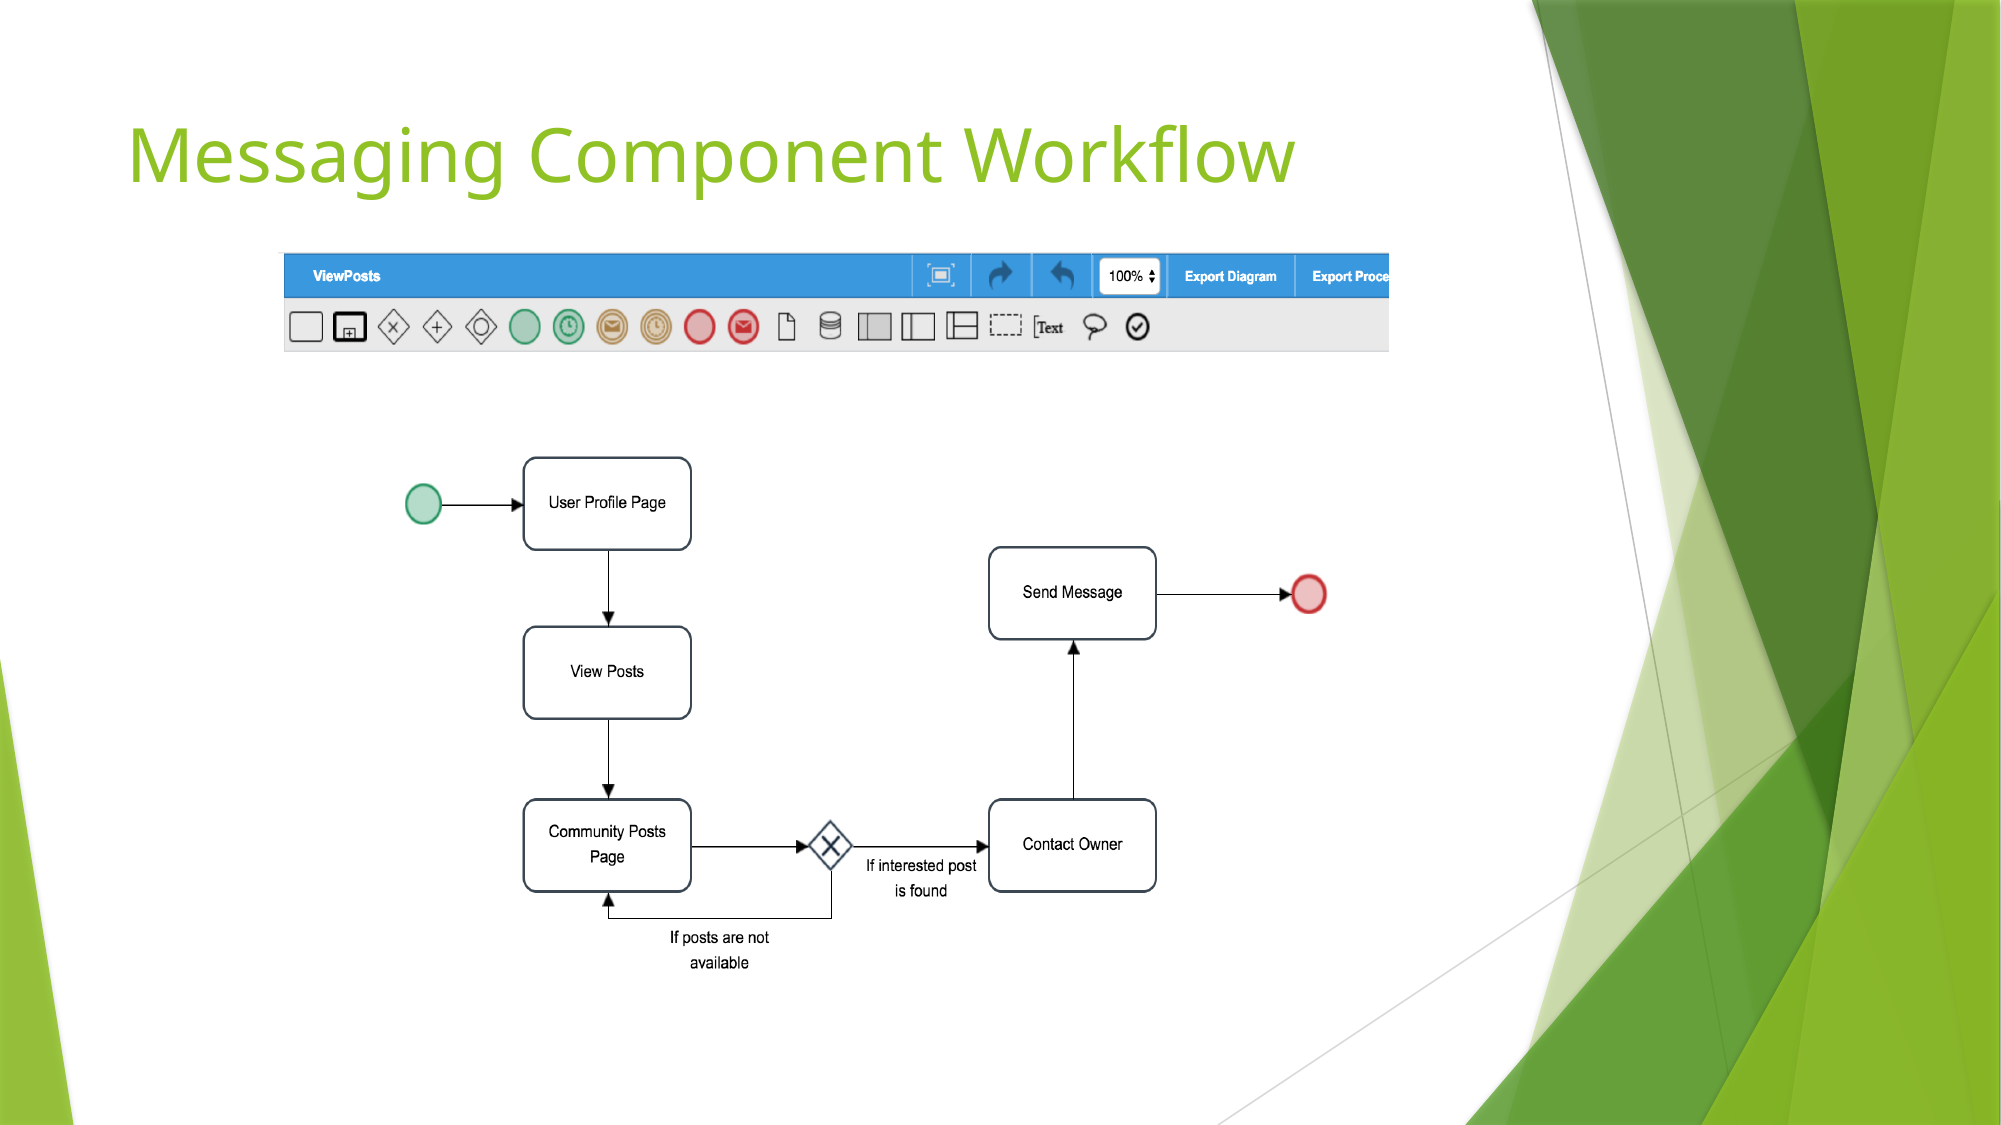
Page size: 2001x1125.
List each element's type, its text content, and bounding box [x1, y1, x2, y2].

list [278, 252, 1390, 992]
title Messaging Component Workflow [111, 99, 1522, 317]
